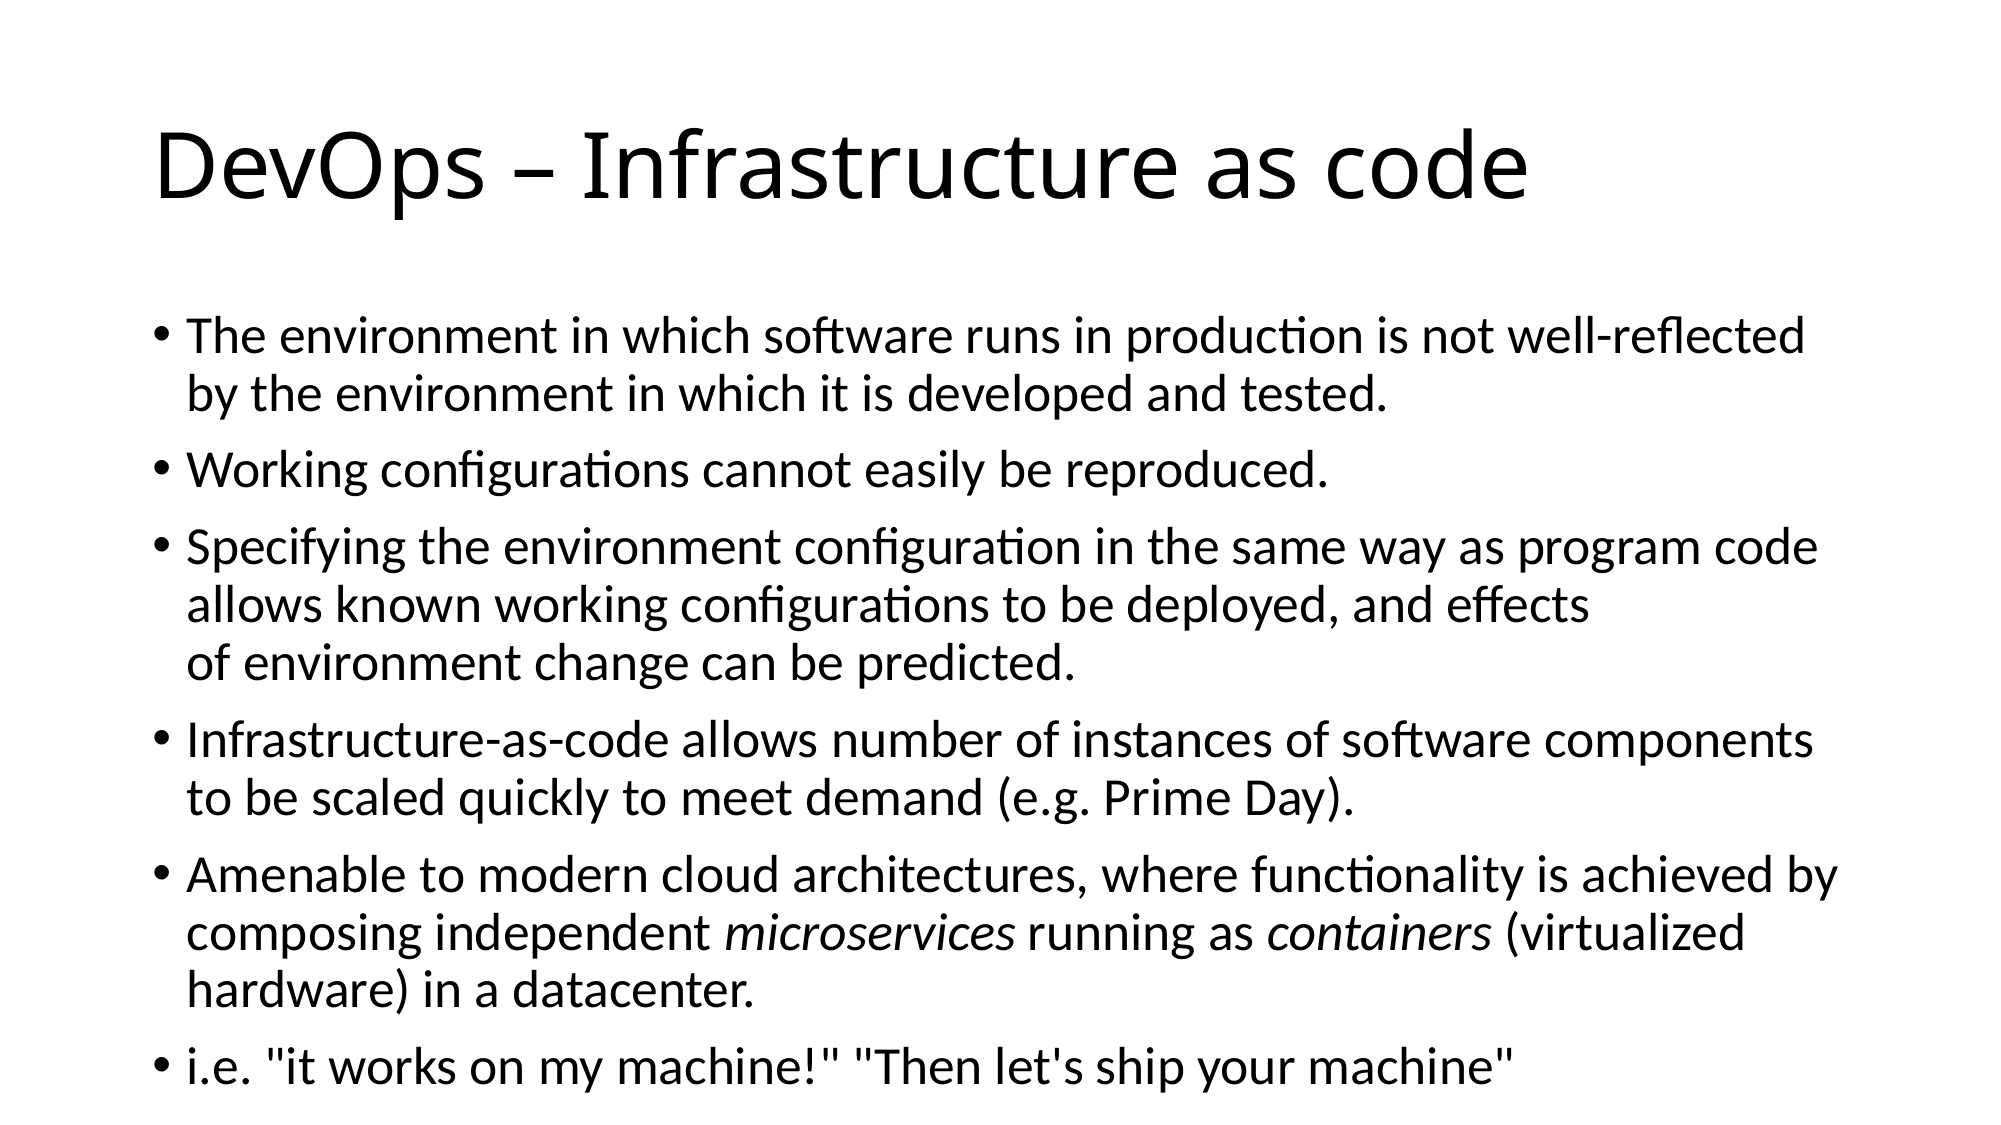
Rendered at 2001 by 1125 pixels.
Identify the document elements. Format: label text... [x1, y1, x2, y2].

title DevOps – Infrastructure as code [137, 59, 1863, 278]
list The environment in which software runs in production is not well-reflected by the environment in which it is developed and tested. Working configurations cannot easily be reproduced. Specifying the environment configuration in the same way as program code allows known working configurations to be deployed, and effects of environment change can be predicted. Infrastructure-as-code allows number of instances of software components to be scaled quickly to meet demand (e.g. Prime Day). Amenable to modern cloud architectures, where functionality is achieved by composing independent microservices running as containers (virtualized hardware) in a datacenter. i.e. "it works on my machine!" "Then let's ship your machine" [137, 299, 1863, 1112]
